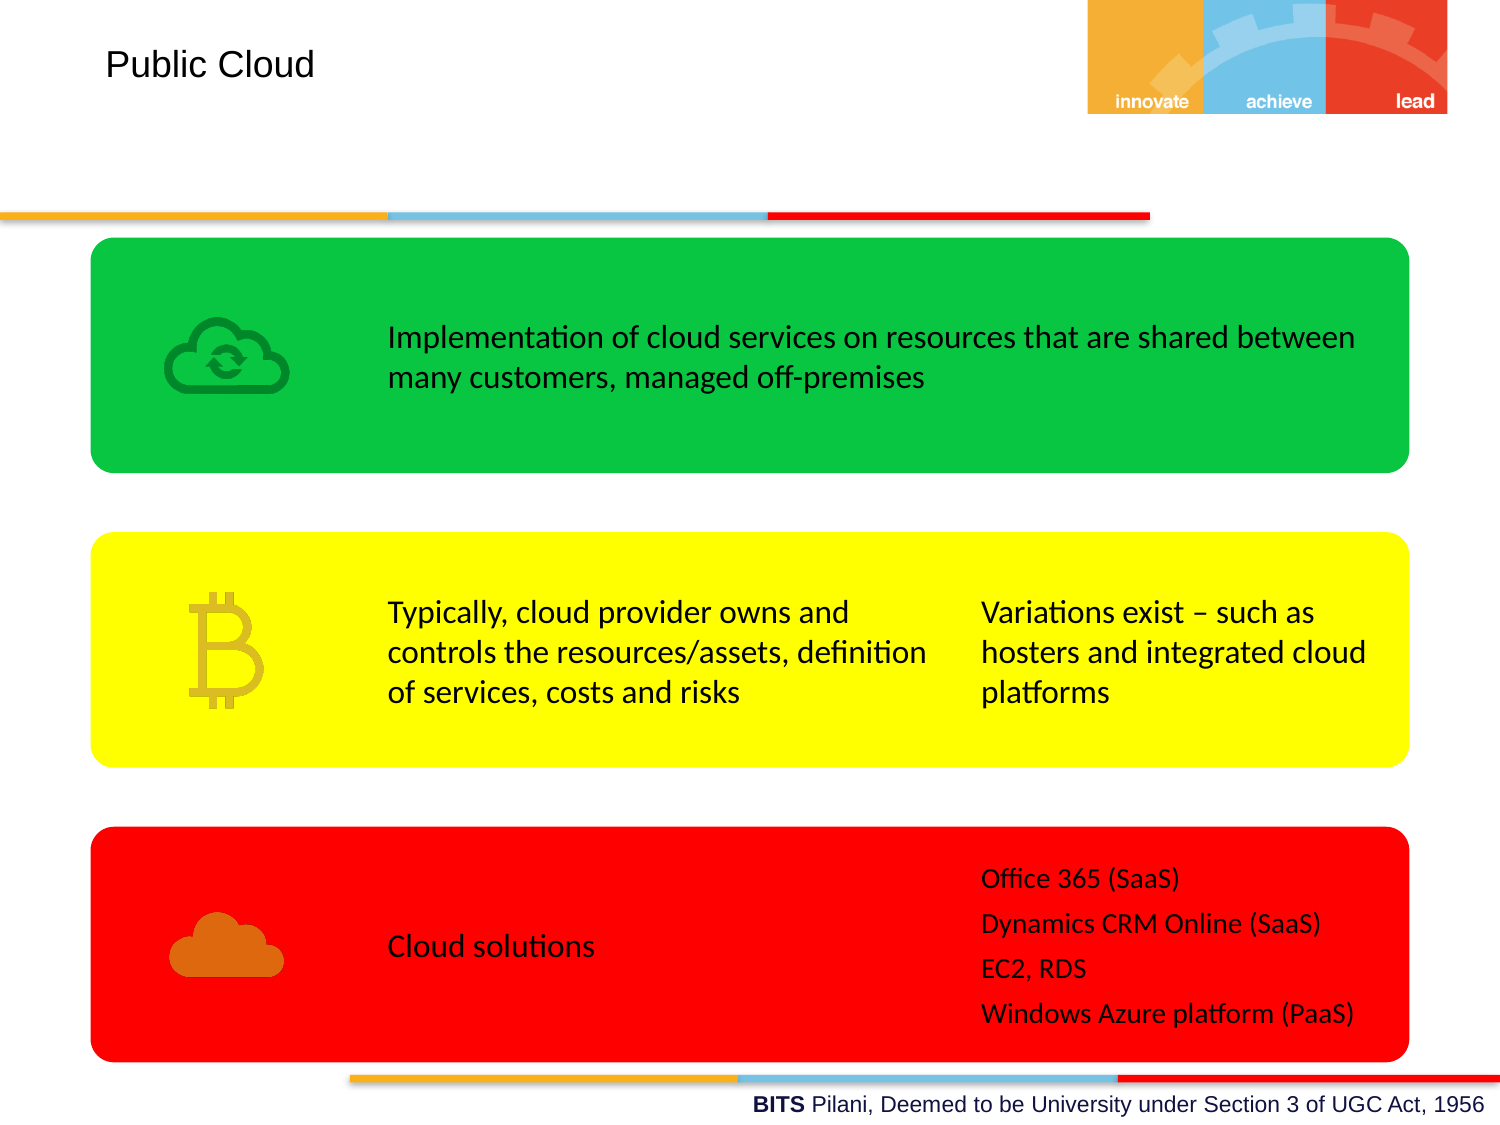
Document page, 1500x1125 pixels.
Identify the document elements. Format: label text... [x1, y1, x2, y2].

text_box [90, 237, 1410, 1063]
text_box Public Cloud [90, 32, 841, 92]
picture [1087, 0, 1448, 114]
